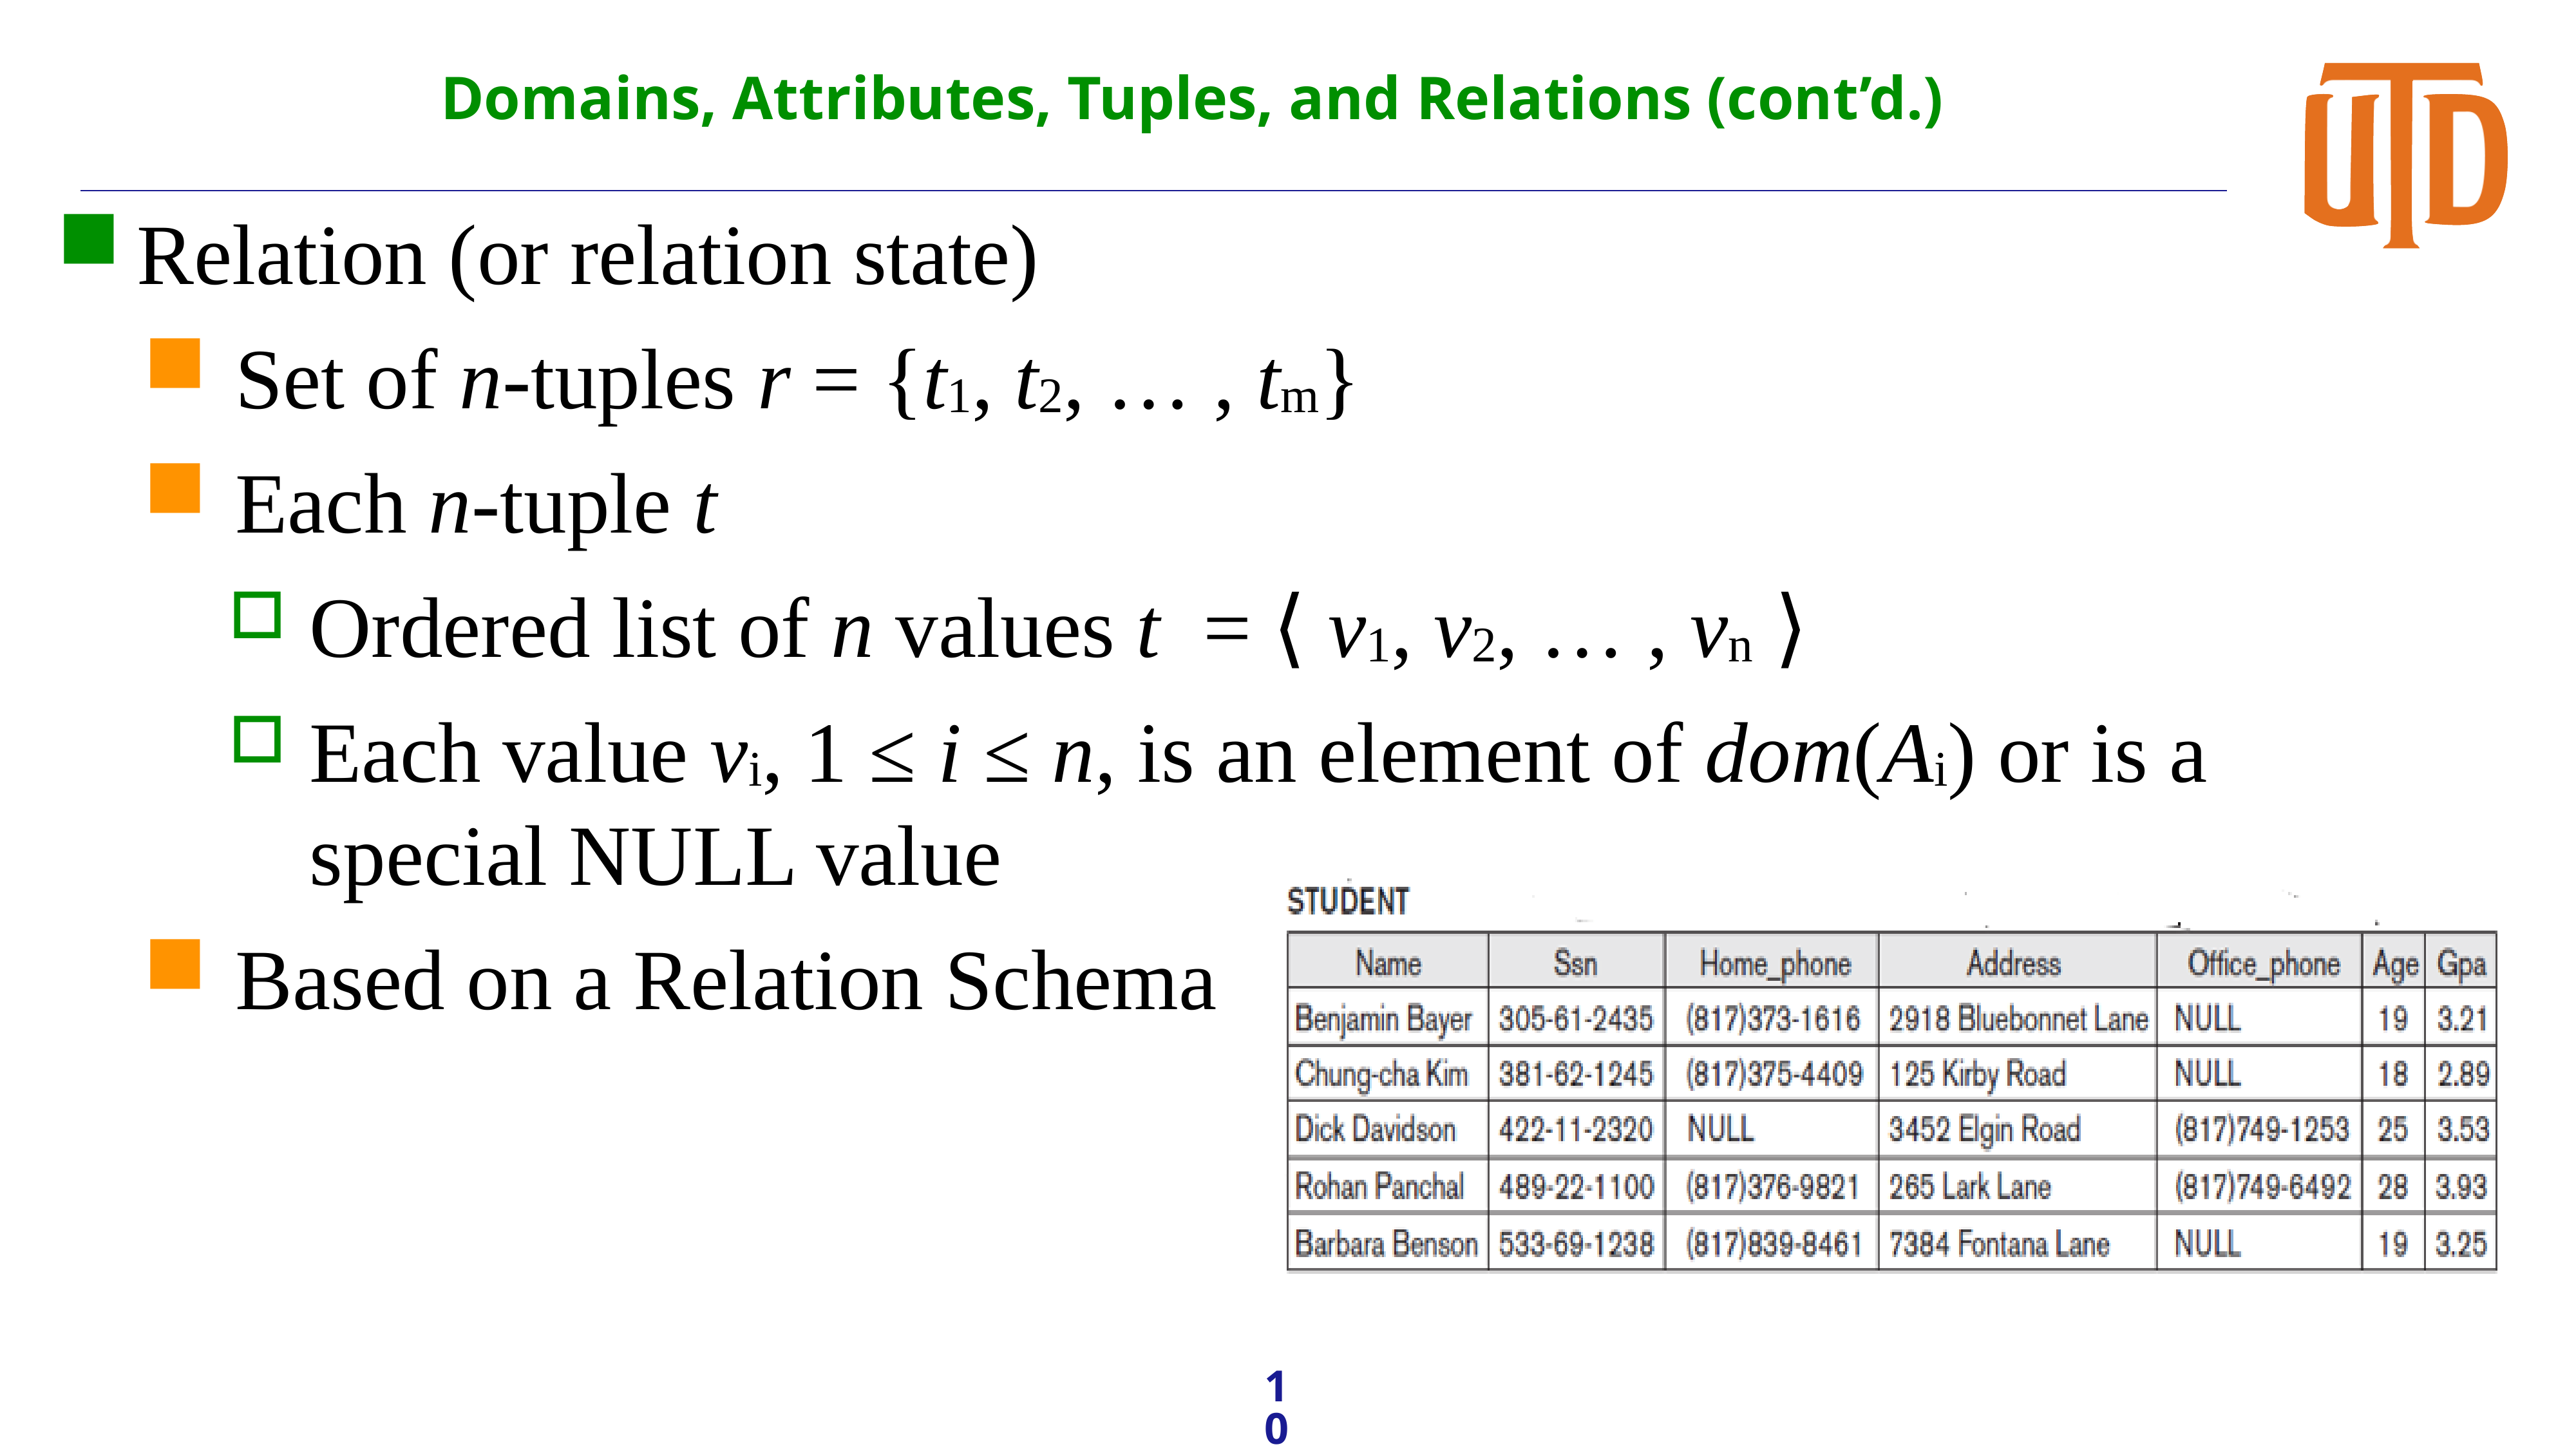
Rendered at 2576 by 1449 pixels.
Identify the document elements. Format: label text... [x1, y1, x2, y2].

slide_number 10 [1256, 1350, 1322, 1417]
title Domains, Attributes, Tuples, and Relations (cont’d.) [80, 0, 2306, 190]
list Relation (or relation state) Set of n-tuples r = {t1, t2, … , tm} Each n-tuple t Ordered list of n values t = ⟨ v1, v2, … , vn ⟩ Each value vi, 1 ≤ i ≤ n, is an element of dom(Ai) or is a special NULL value Based on a Relation Schema [49, 190, 2465, 1259]
picture [2304, 62, 2508, 249]
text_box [1284, 876, 2508, 1282]
